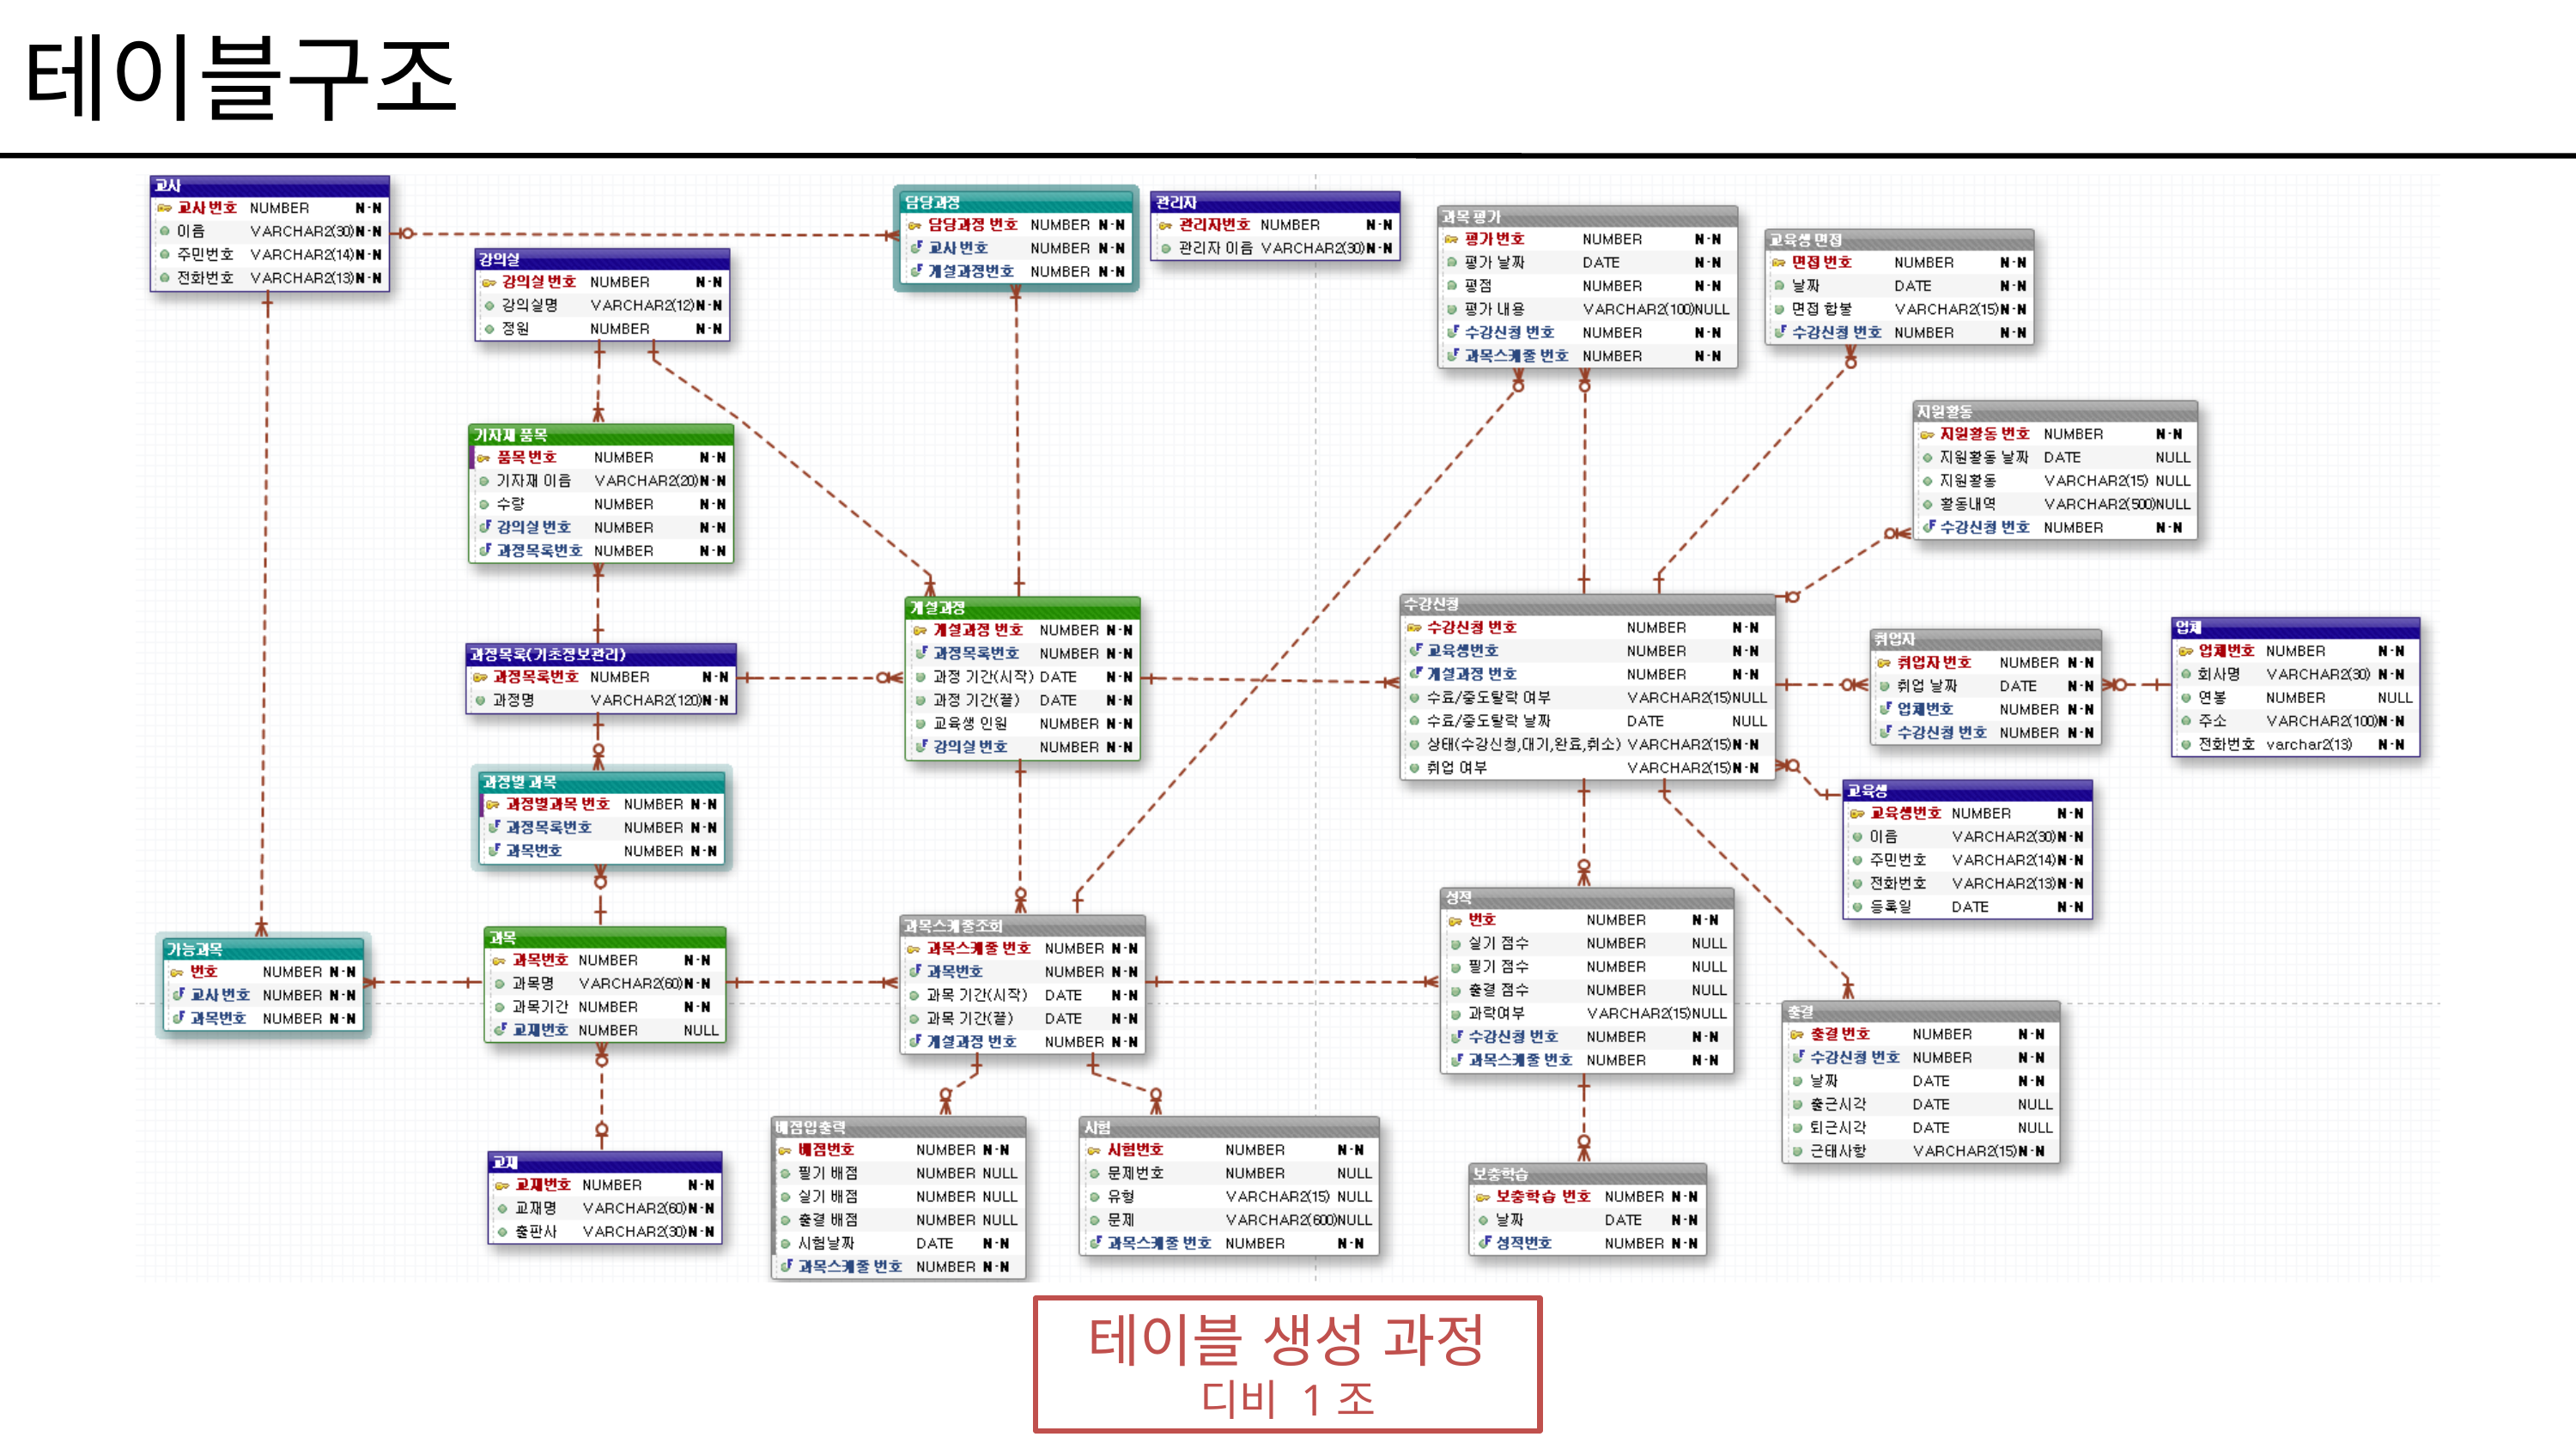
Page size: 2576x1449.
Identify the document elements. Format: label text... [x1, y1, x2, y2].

text_box 테이블 생성 과정 디비 1조 [1036, 1298, 1540, 1431]
picture [135, 174, 2440, 1282]
text_box 테이블구조 [0, 0, 483, 150]
